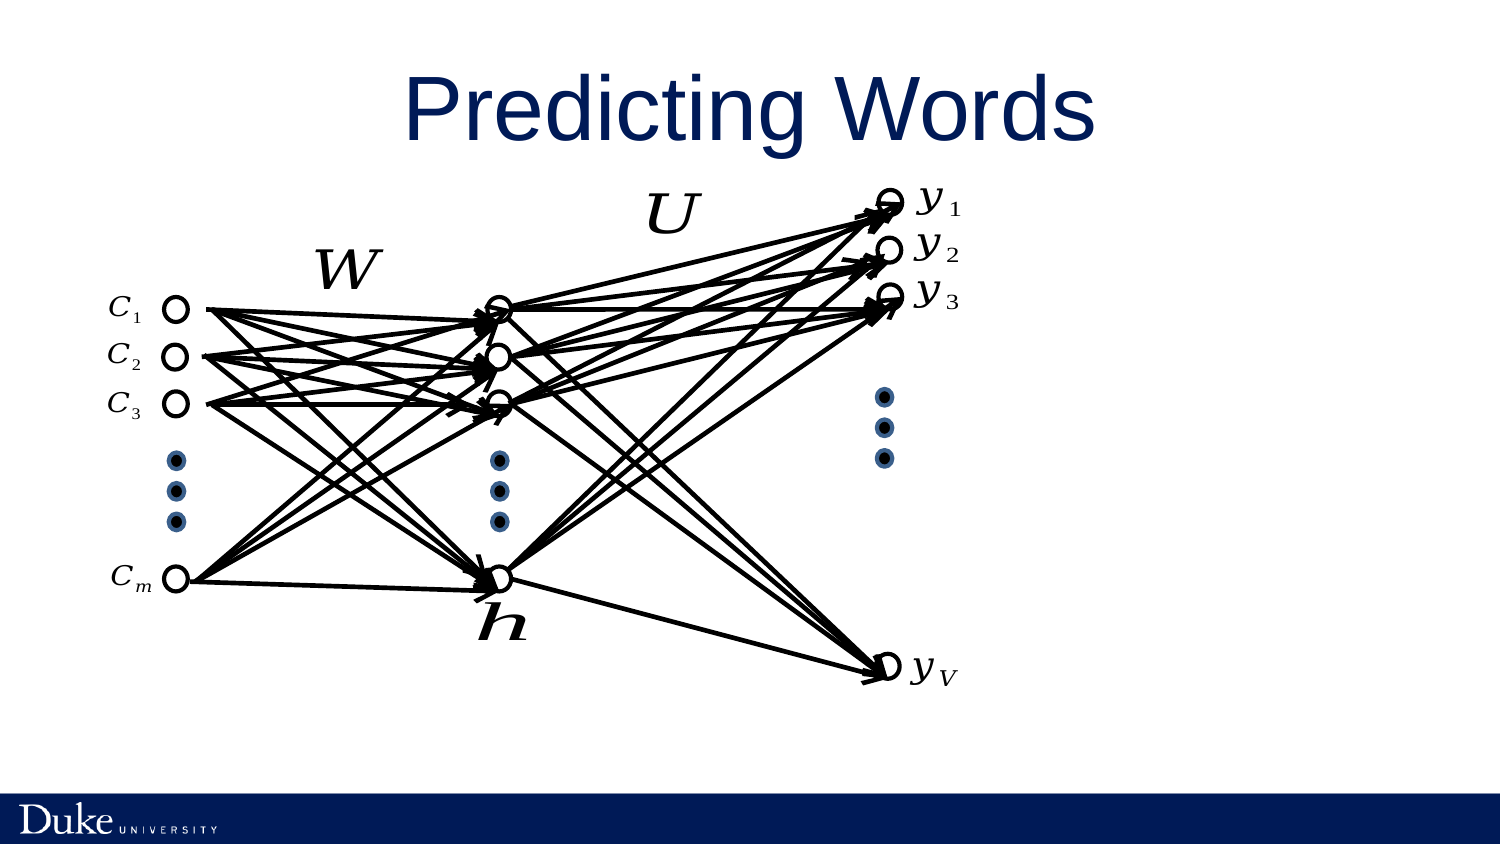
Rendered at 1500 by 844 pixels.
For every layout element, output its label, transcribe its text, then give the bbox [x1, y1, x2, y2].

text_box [162, 296, 189, 592]
text_box [883, 651, 902, 681]
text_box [205, 318, 492, 406]
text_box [510, 580, 877, 667]
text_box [486, 296, 502, 592]
text_box [890, 388, 895, 406]
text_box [195, 309, 488, 582]
text_box [890, 419, 895, 437]
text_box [211, 404, 488, 580]
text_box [211, 356, 487, 404]
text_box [507, 208, 880, 571]
text_box [890, 282, 905, 310]
text_box [887, 235, 904, 265]
text_box [890, 449, 895, 467]
text_box [876, 187, 905, 217]
title Predicting Words [75, 33, 1425, 175]
picture [0, 0, 1500, 844]
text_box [510, 202, 879, 207]
